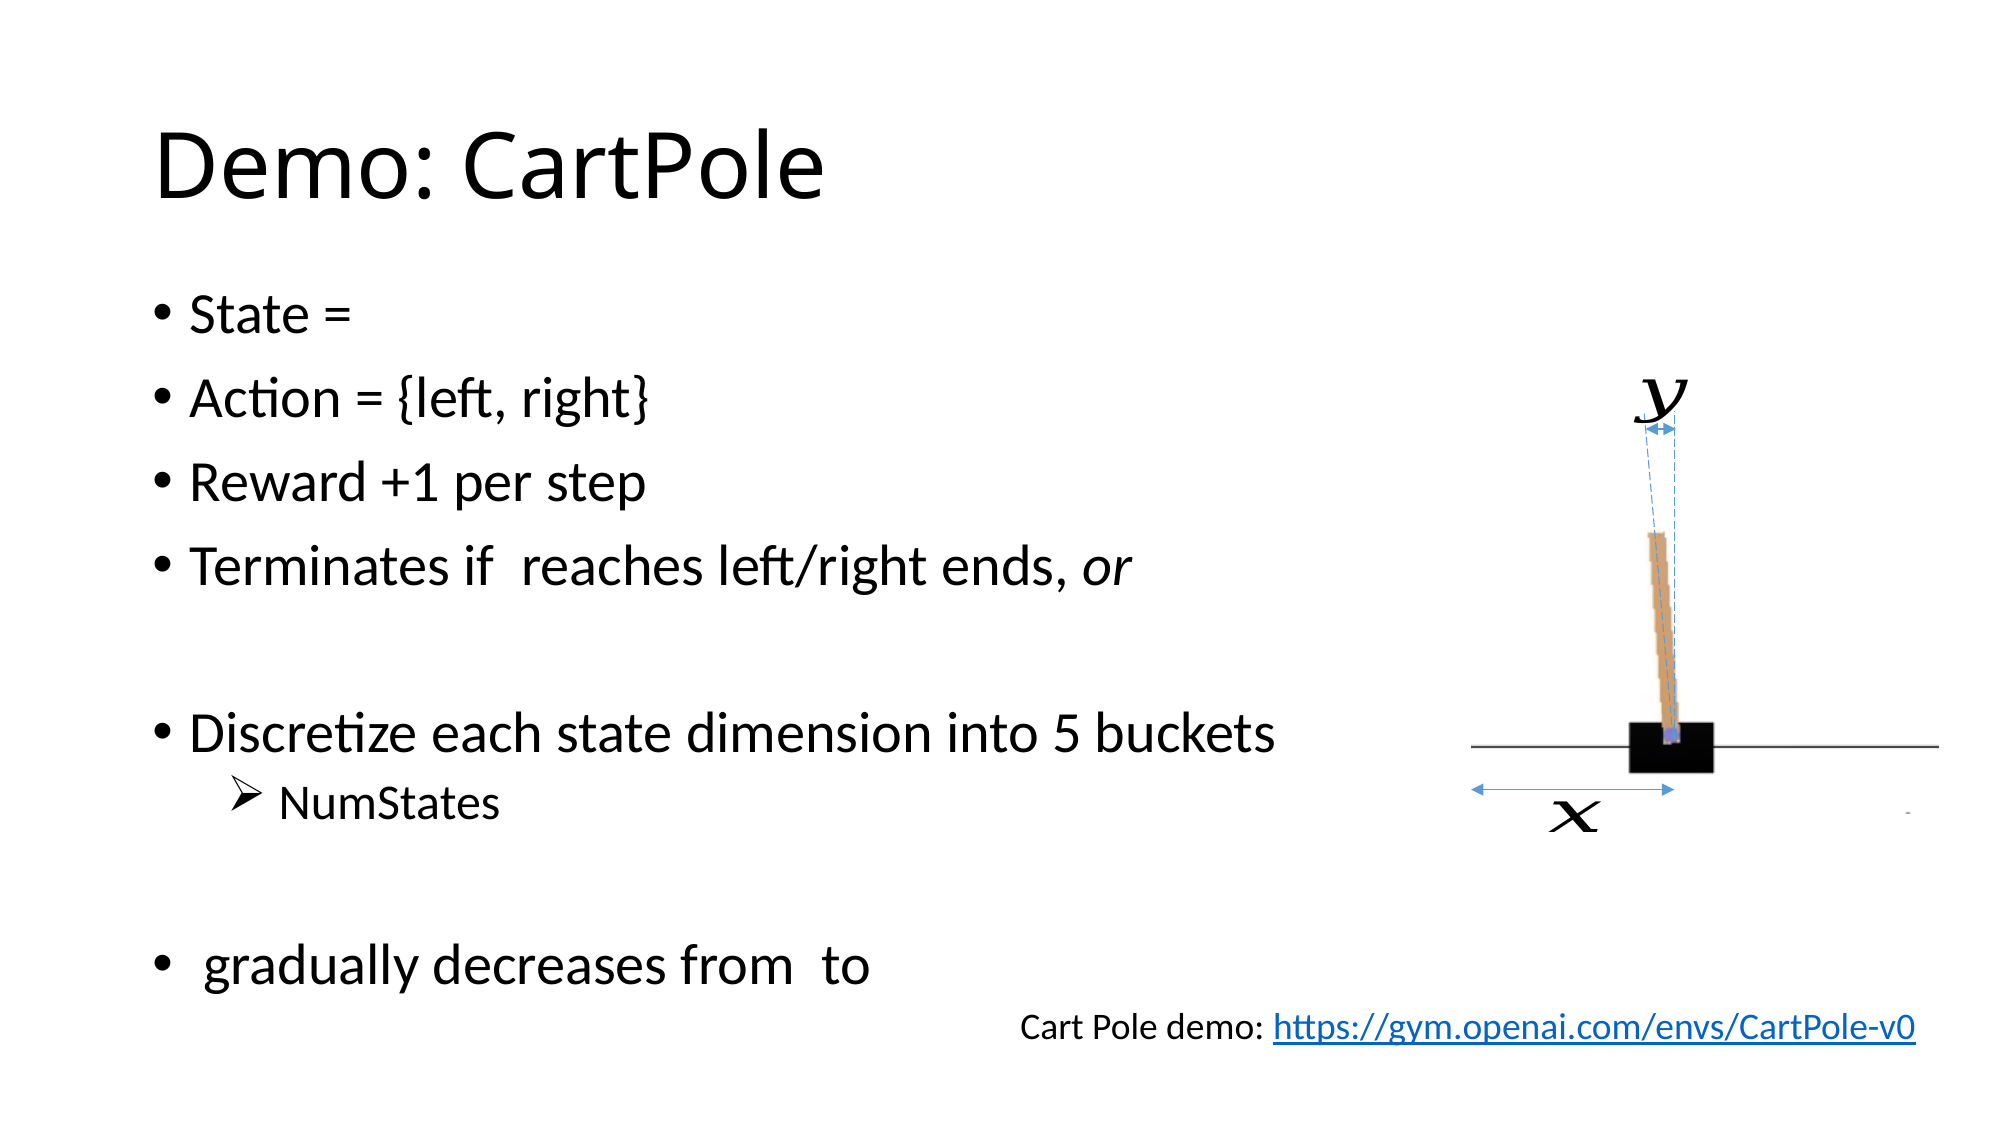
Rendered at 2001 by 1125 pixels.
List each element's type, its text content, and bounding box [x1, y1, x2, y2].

text_box Cart Pole demo: https://gym.openai.com/envs/CartPole-v0 [1005, 994, 1931, 1055]
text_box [1471, 358, 1939, 847]
title Demo: CartPole [137, 59, 1863, 278]
